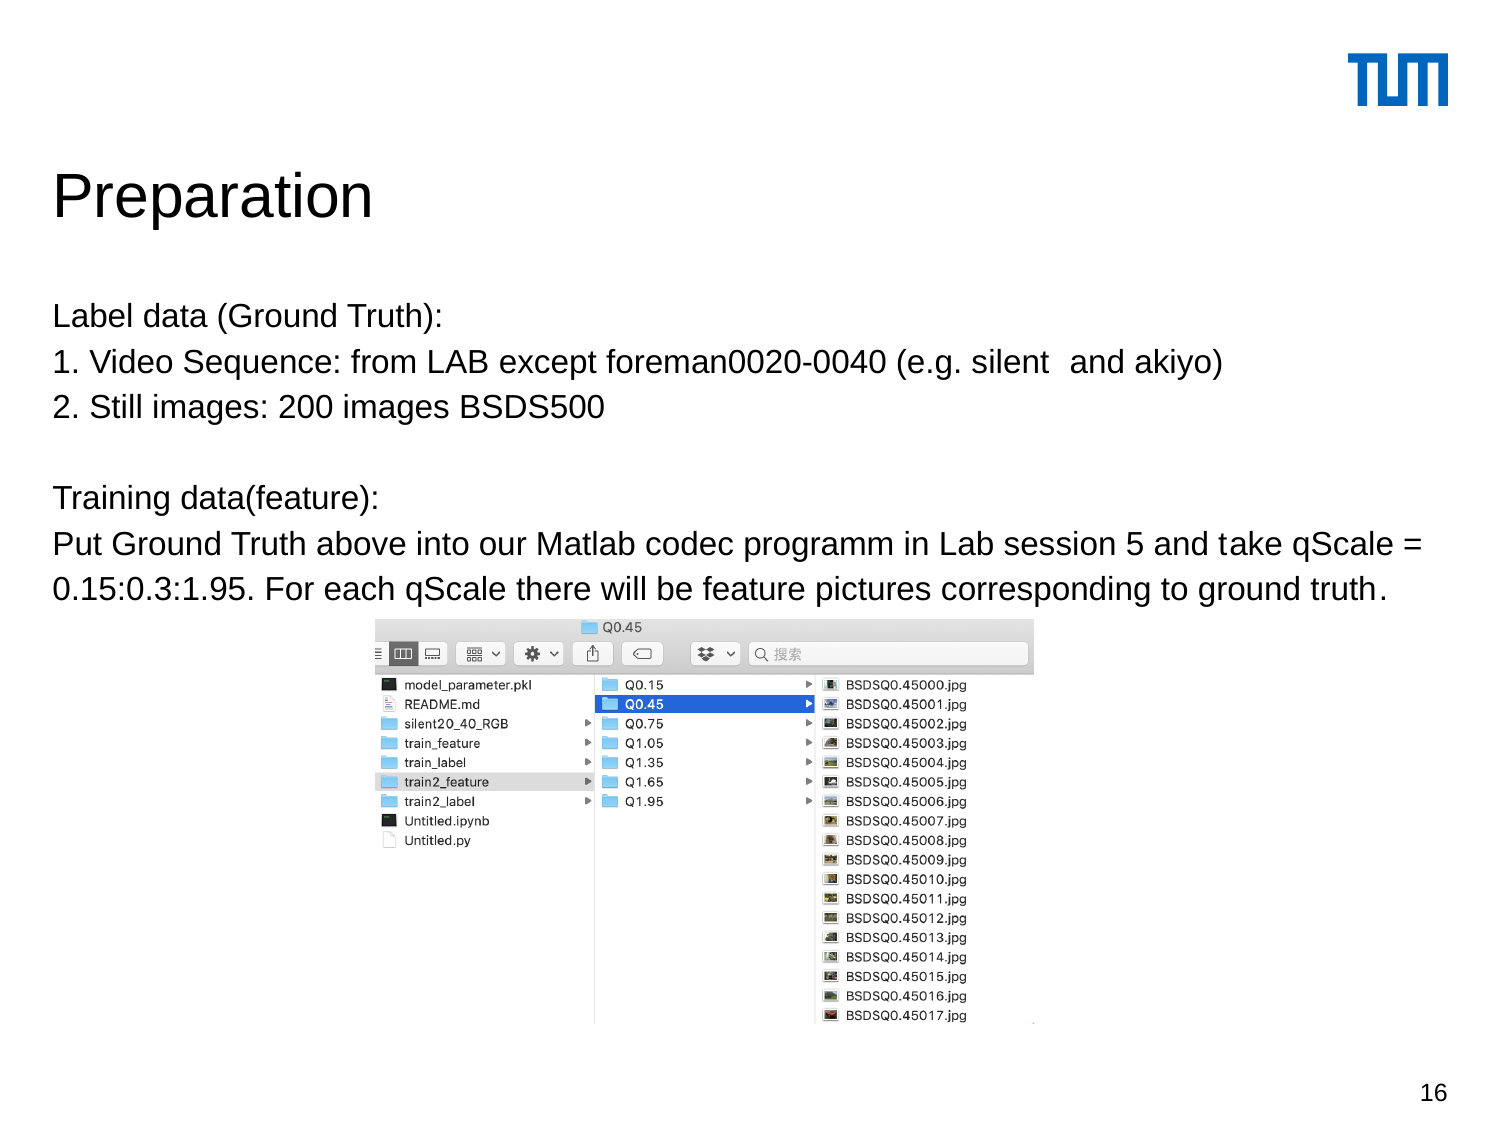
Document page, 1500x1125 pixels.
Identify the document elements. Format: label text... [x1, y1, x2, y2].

title Preparation [52, 162, 1449, 231]
slide_number 16 [1111, 1061, 1448, 1122]
picture [374, 619, 1035, 1024]
list Label data (Ground Truth): 1. Video Sequence: from LAB except foreman0020-0040 (e.g. silent and akiyo) 2. Still images: 200 images BSDS500 Training data(feature): Put Ground Truth above into our Matlab codec programm in Lab session 5 and take qScale = 0.15:0.3:1.95. For each qScale there will be feature pictures corresponding to ground truth. [52, 288, 1449, 1061]
